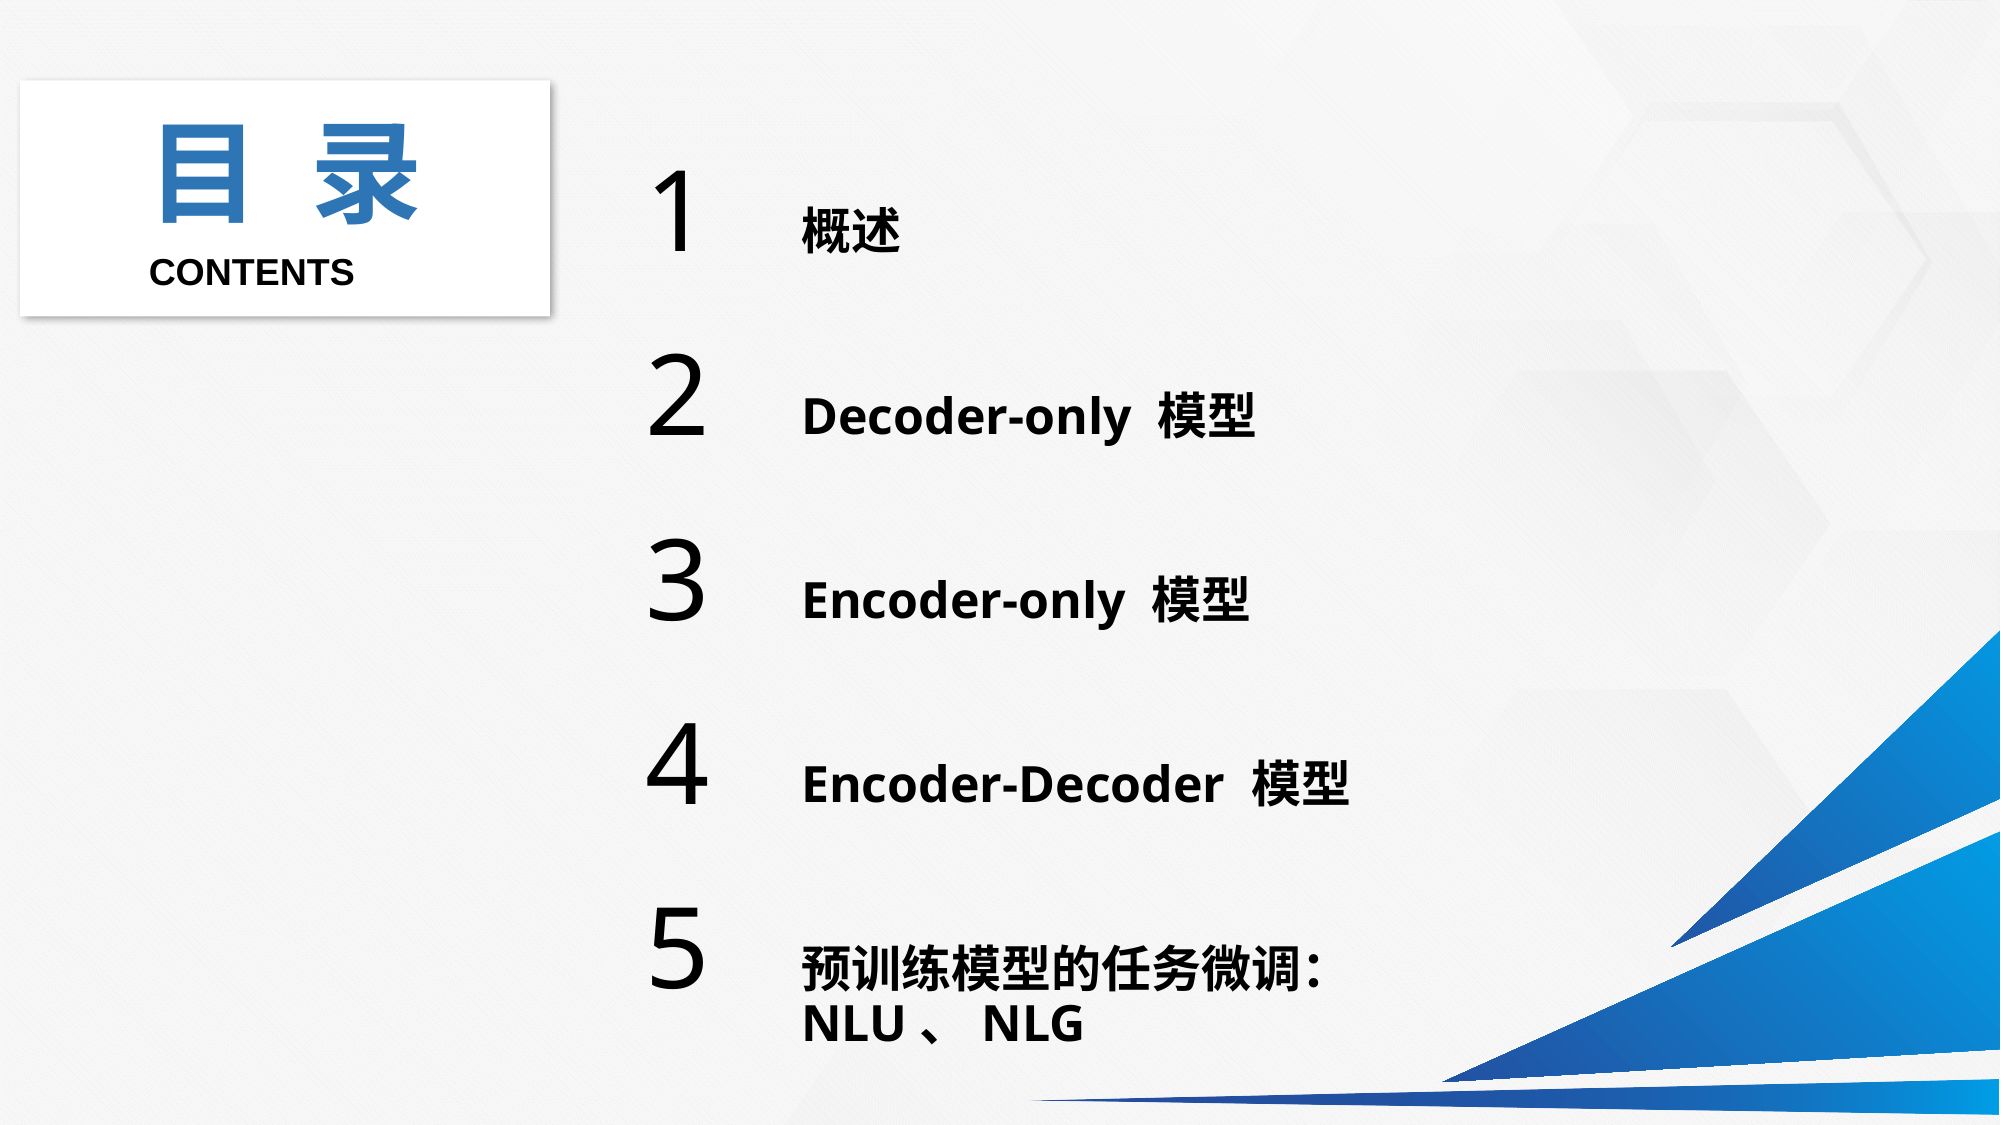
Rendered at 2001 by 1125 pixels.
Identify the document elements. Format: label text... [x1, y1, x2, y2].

list 4 [630, 699, 758, 870]
list 2 [630, 331, 758, 501]
text_box 预训练模型的任务微调：NLU、NLG [786, 936, 1635, 1011]
list 3 [630, 515, 758, 686]
list Encoder-Decoder 模型 [786, 752, 1635, 827]
list Decoder-only 模型 [786, 383, 1635, 458]
picture [1026, 1079, 1951, 1115]
list 1 [630, 146, 758, 317]
list Encoder-only 模型 [786, 567, 1635, 643]
list 概述 [786, 199, 1635, 274]
text_box 5 [630, 883, 758, 1054]
